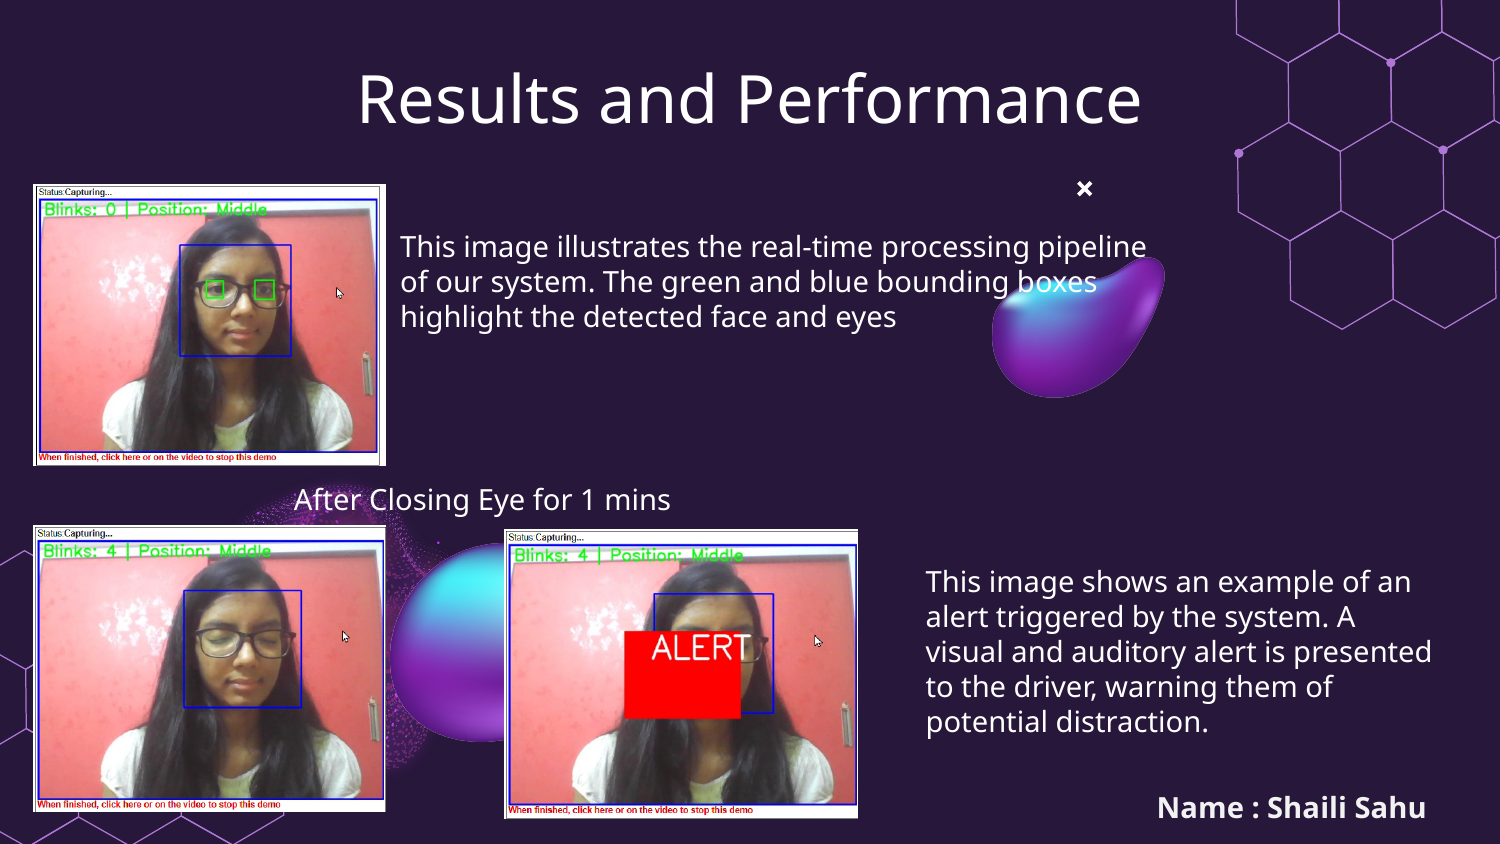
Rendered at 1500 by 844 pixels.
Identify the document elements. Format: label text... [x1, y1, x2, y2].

text_box After Closing Eye for 1 mins [385, 466, 782, 531]
picture [32, 183, 386, 466]
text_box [1078, 182, 1092, 196]
subtitle This image illustrates the real-time processing pipeline of our system. The green and blue bounding boxes highlight the detected face and eyes [391, 213, 1165, 385]
subtitle This image shows an example of an alert triggered by the system. A visual and auditory alert is presented to the driver, warning them of potential distraction. [910, 548, 1457, 799]
title Results and Performance [118, 41, 1382, 136]
text_box Name : Shaili Sahu [1141, 782, 1500, 833]
picture [32, 477, 858, 819]
picture [988, 261, 1199, 421]
